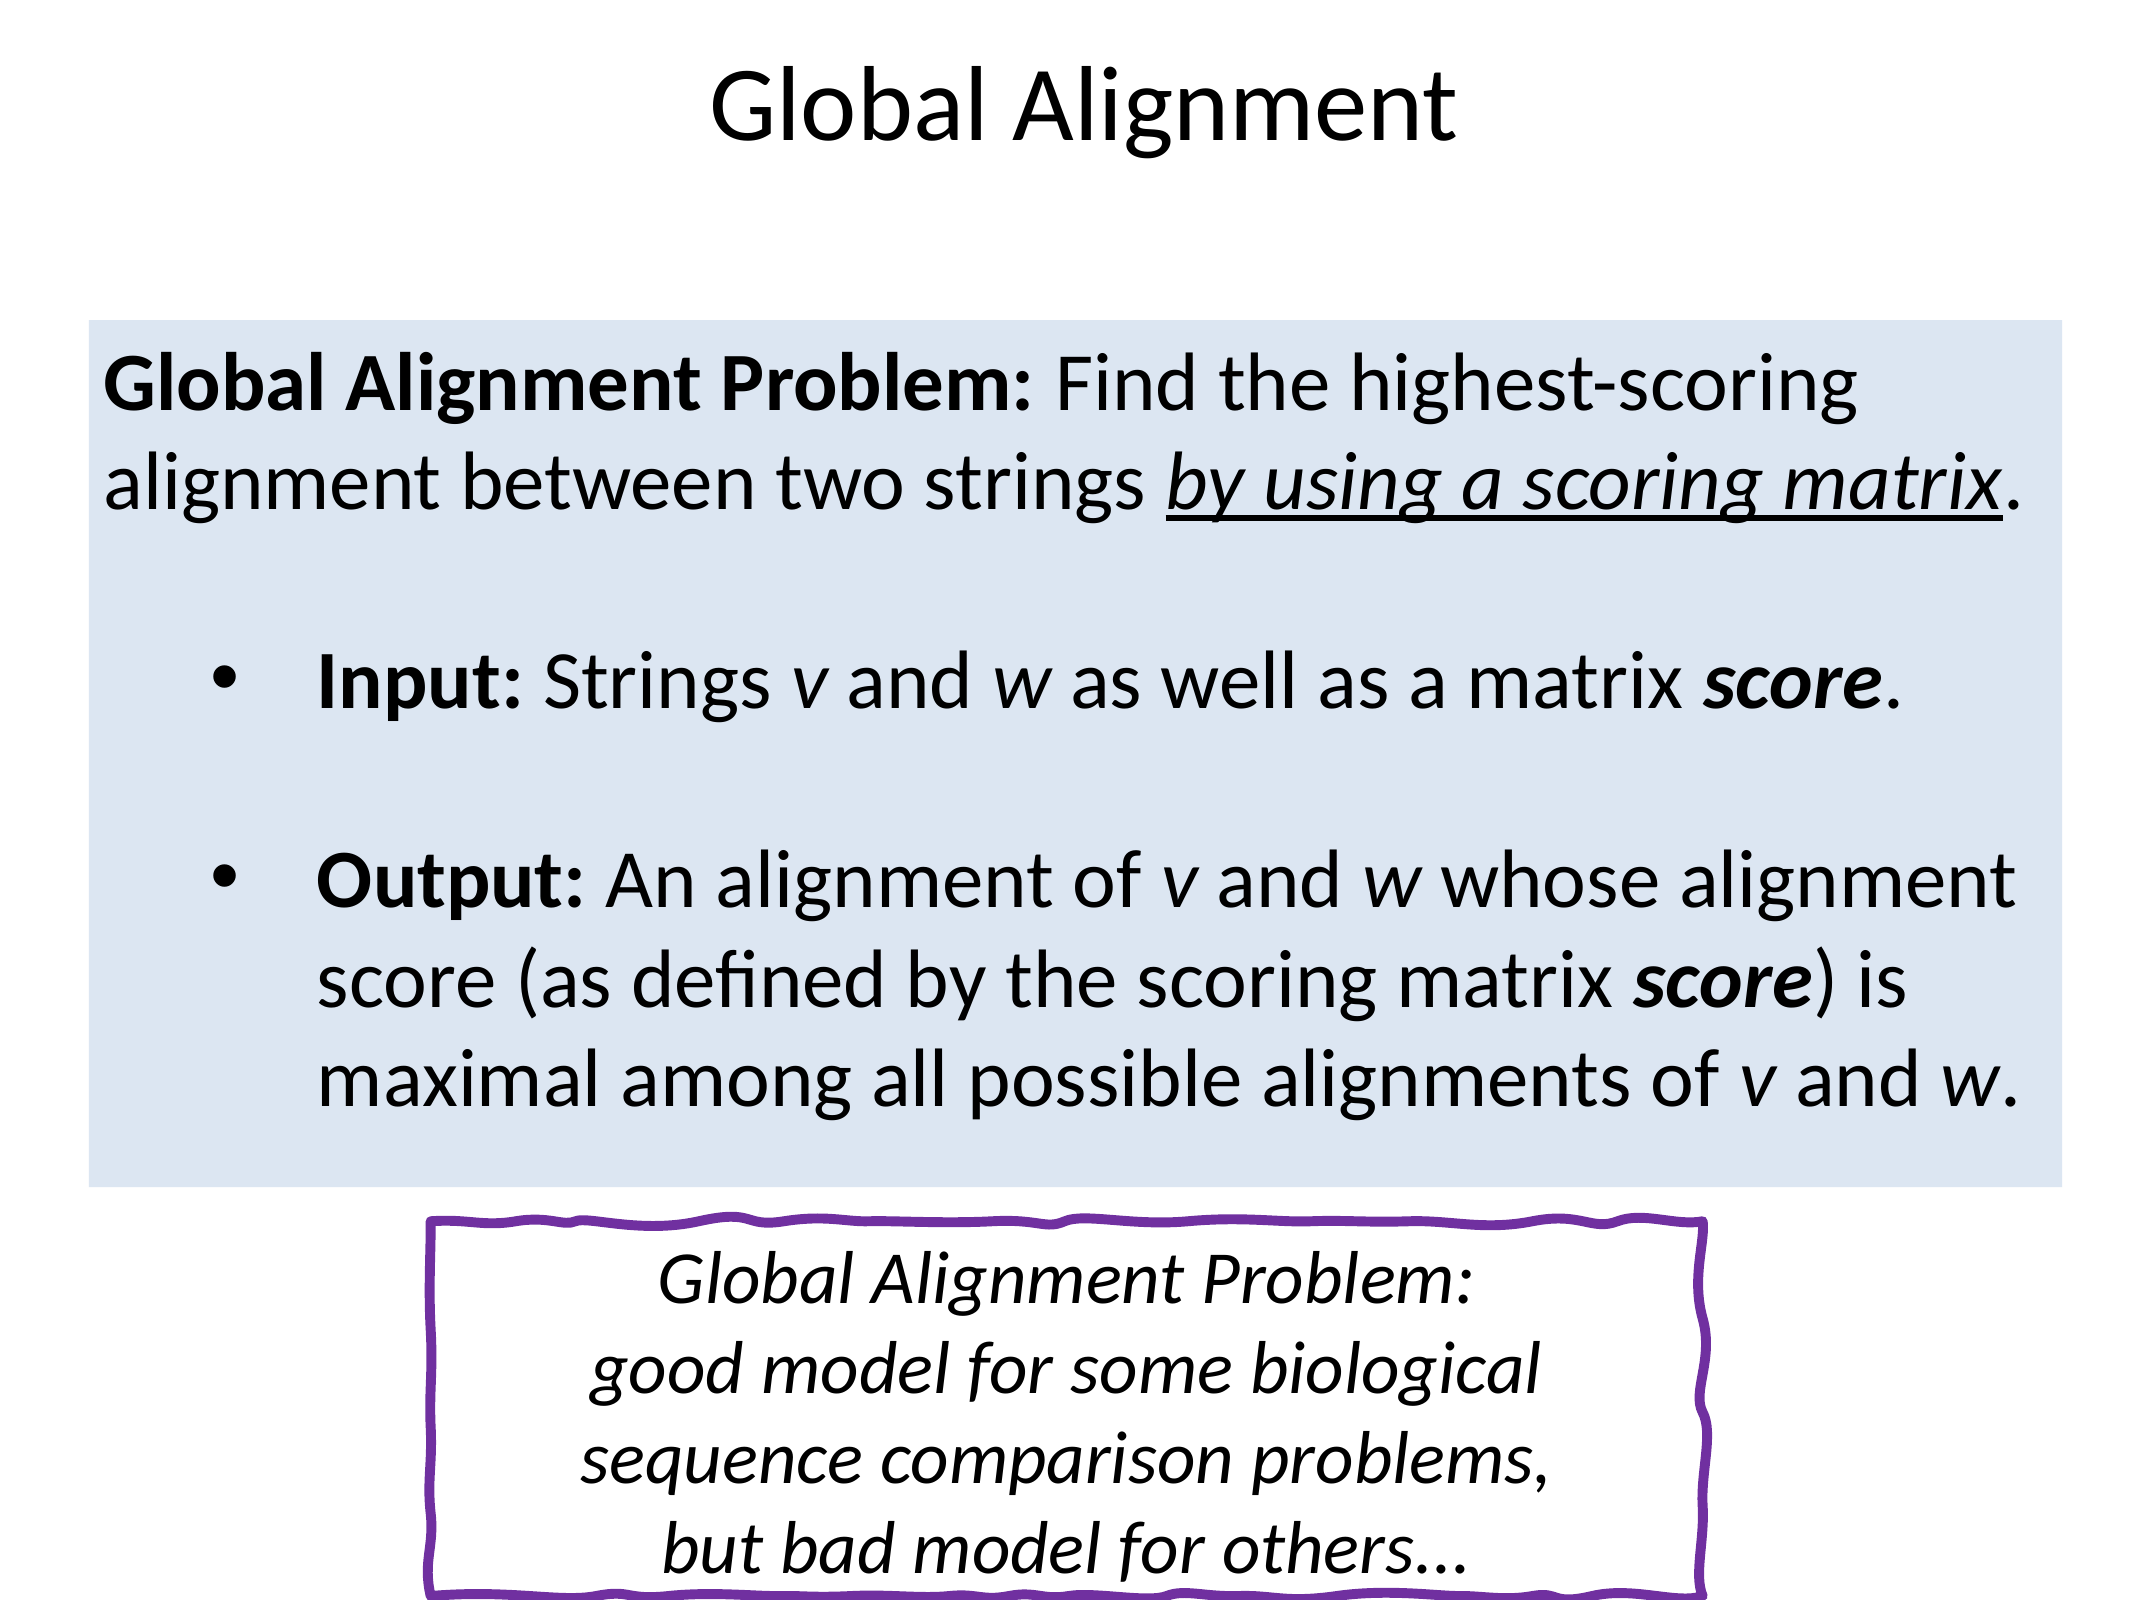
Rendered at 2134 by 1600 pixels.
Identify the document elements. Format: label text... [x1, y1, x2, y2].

text_box Global Alignment Problem: good model for some biological sequence comparison problems, but bad model for others... [427, 1216, 1708, 1600]
title Global Alignment [124, 0, 2045, 232]
text_box Global Alignment Problem: Find the highest-scoring alignment between two strings by using a scoring matrix. Input: Strings v and w as well as a matrix score. Output: An alignment of v and w whose alignment score (as defined by the scoring matrix score) is maximal among all possible alignments of v and w. [88, 320, 2063, 1188]
